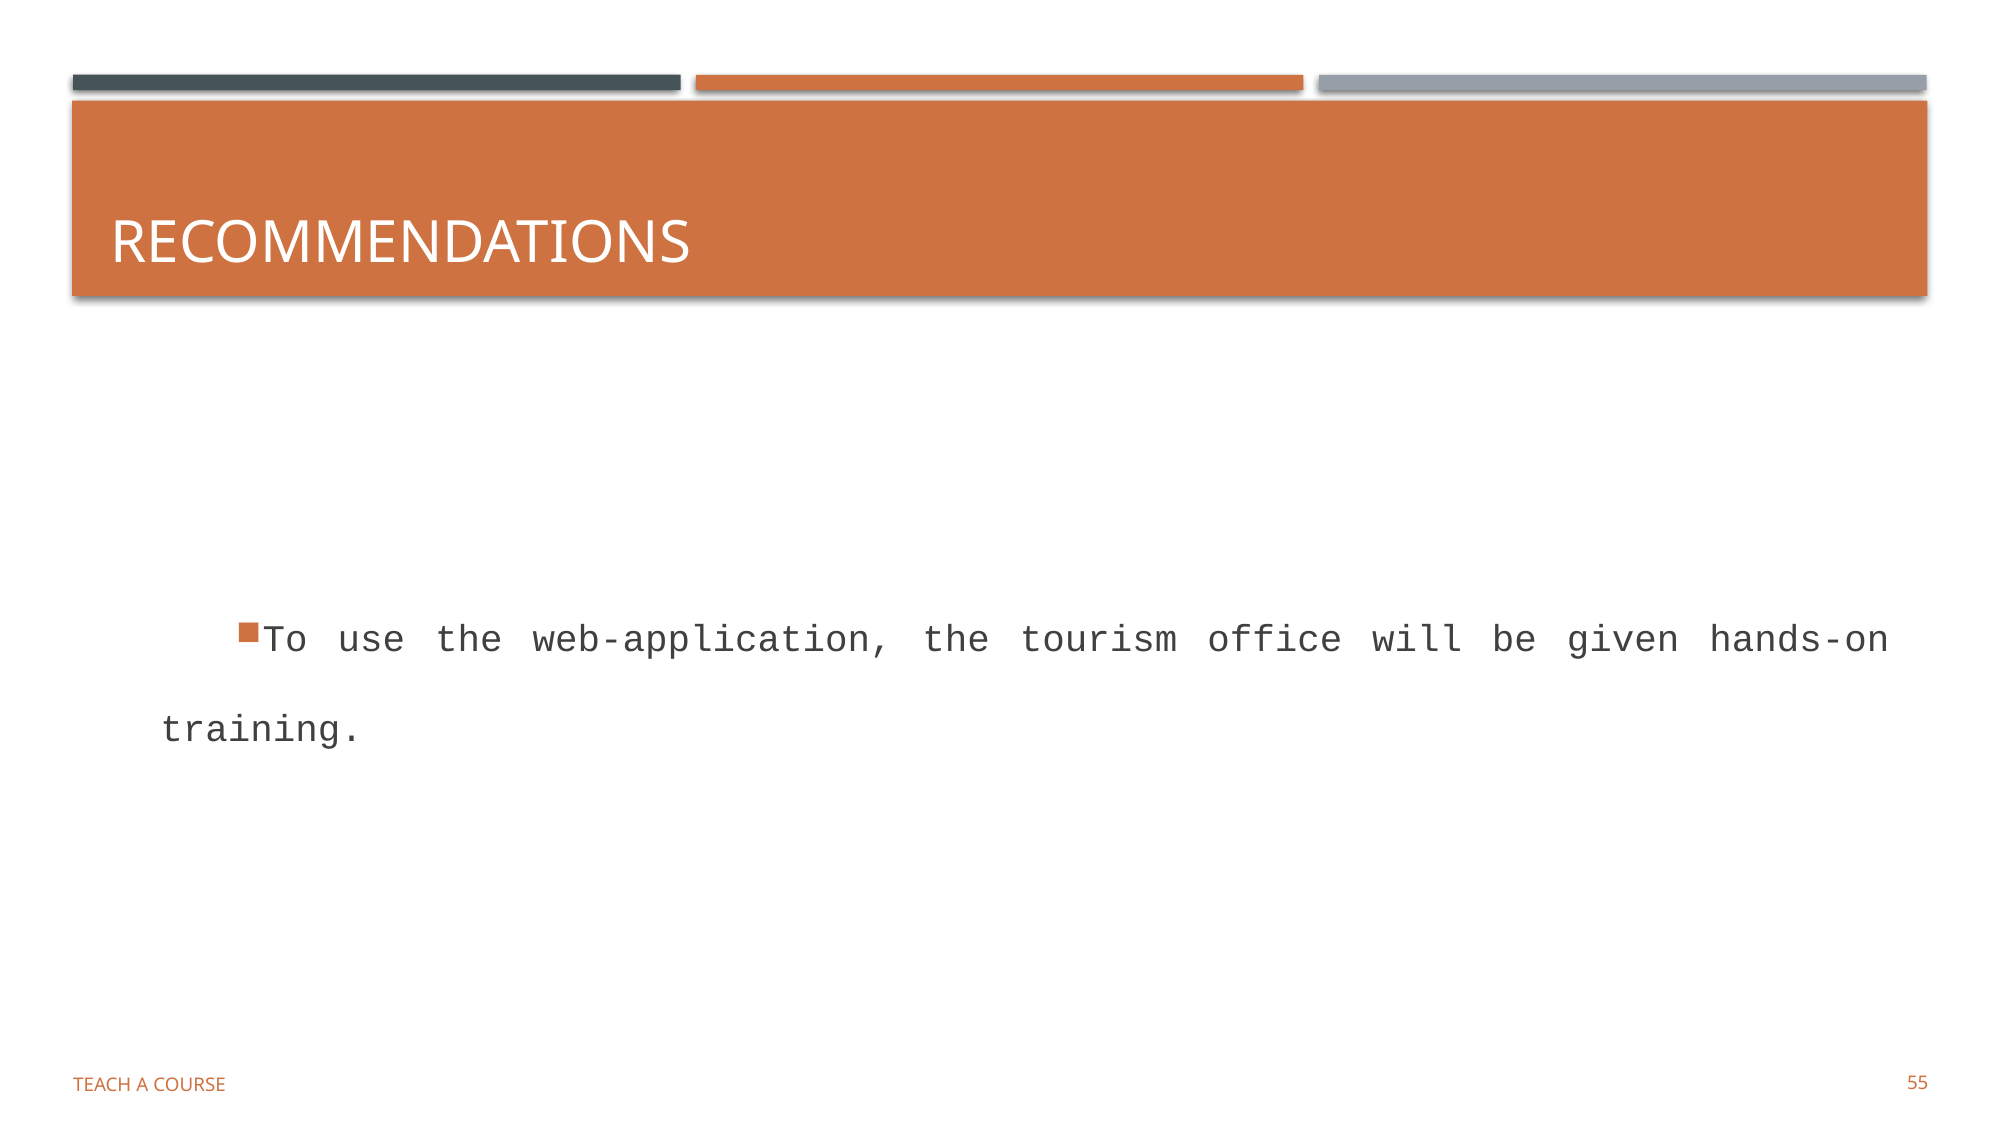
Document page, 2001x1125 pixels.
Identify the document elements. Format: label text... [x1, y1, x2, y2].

text_box To use the web-application, the tourism office will be given hands-on training. [95, 357, 1905, 962]
slide_number 55 [1770, 1053, 1944, 1114]
footer Teach a Course [58, 1053, 1177, 1114]
title RECOMMENDATIONS [95, 115, 1905, 282]
